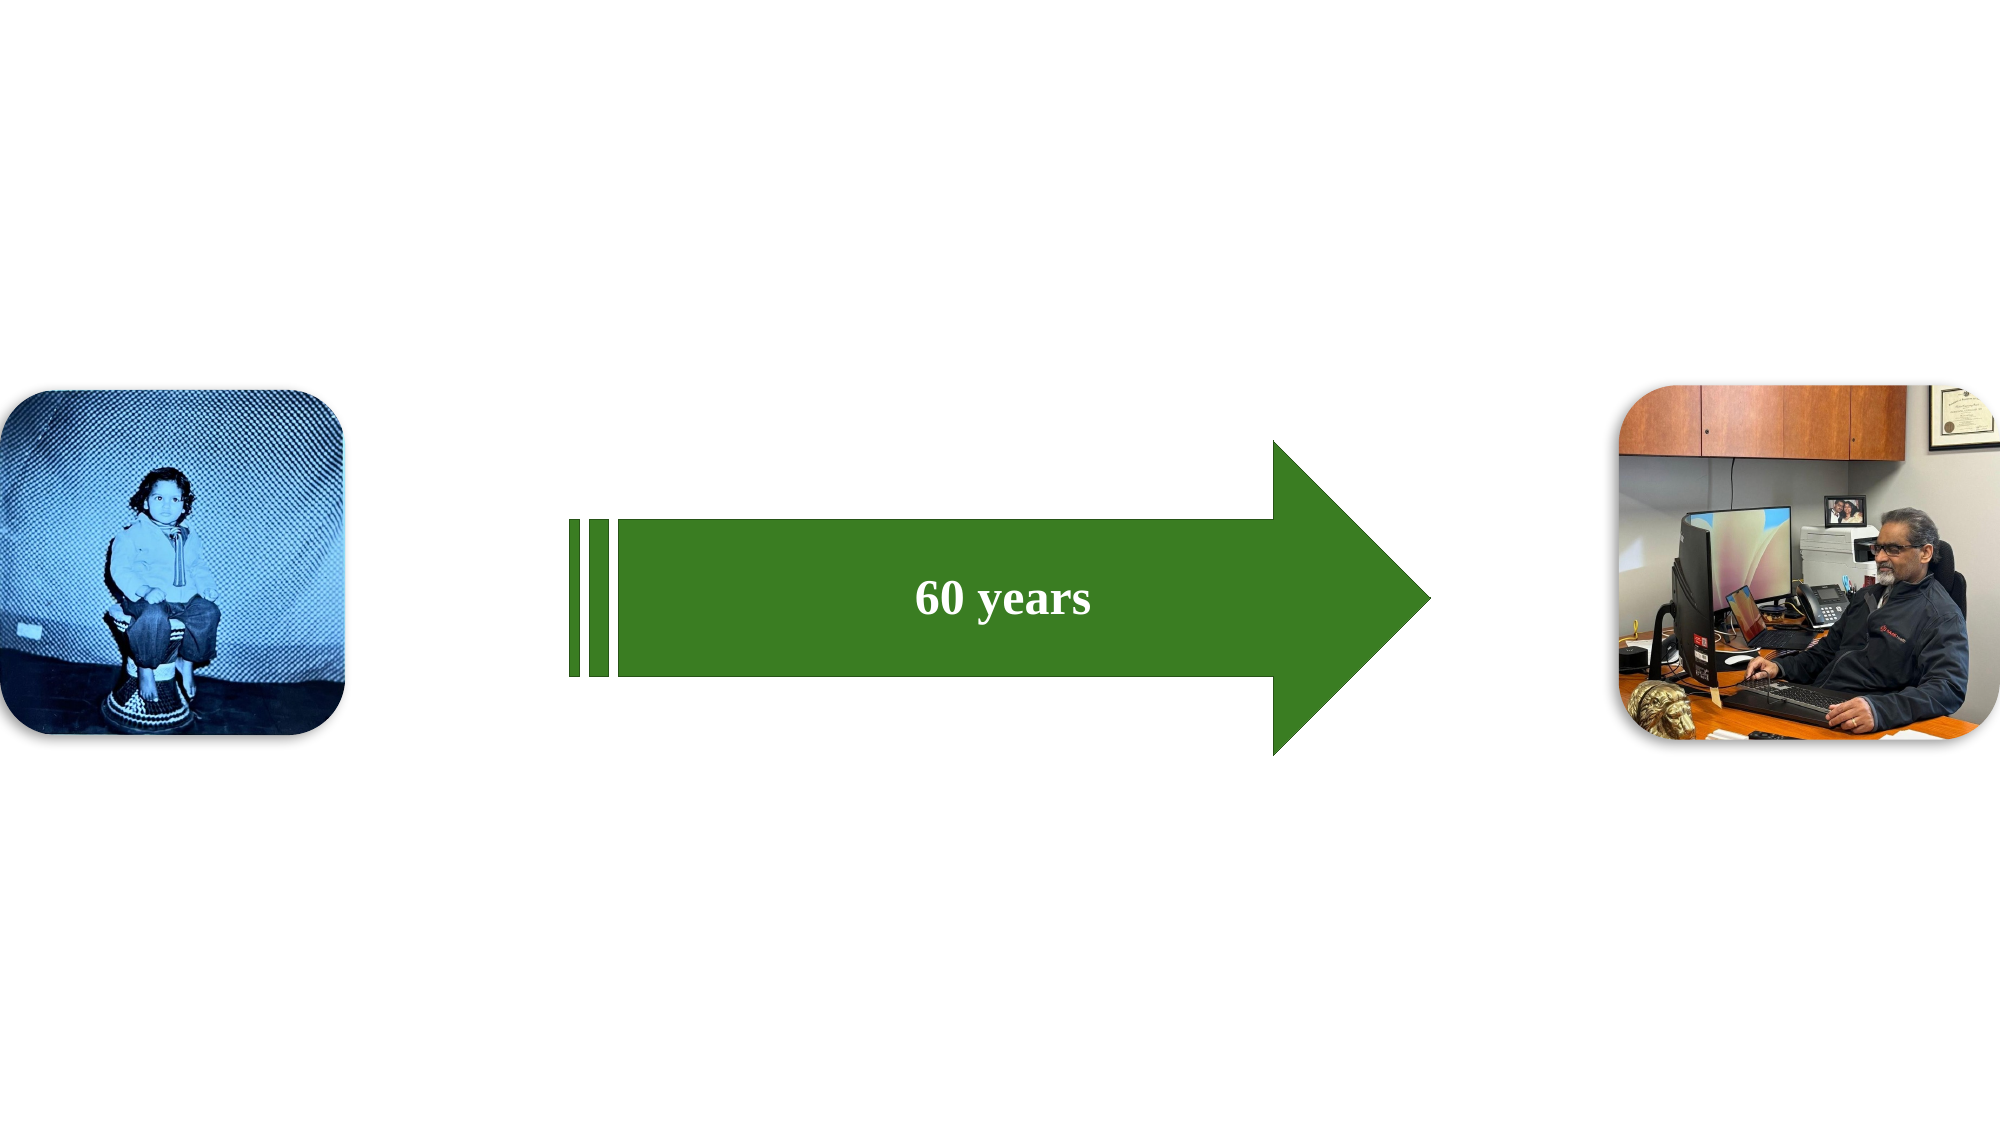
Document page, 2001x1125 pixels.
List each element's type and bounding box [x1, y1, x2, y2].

picture [0, 389, 346, 736]
picture [1618, 384, 2000, 741]
text_box [493, 440, 1507, 756]
